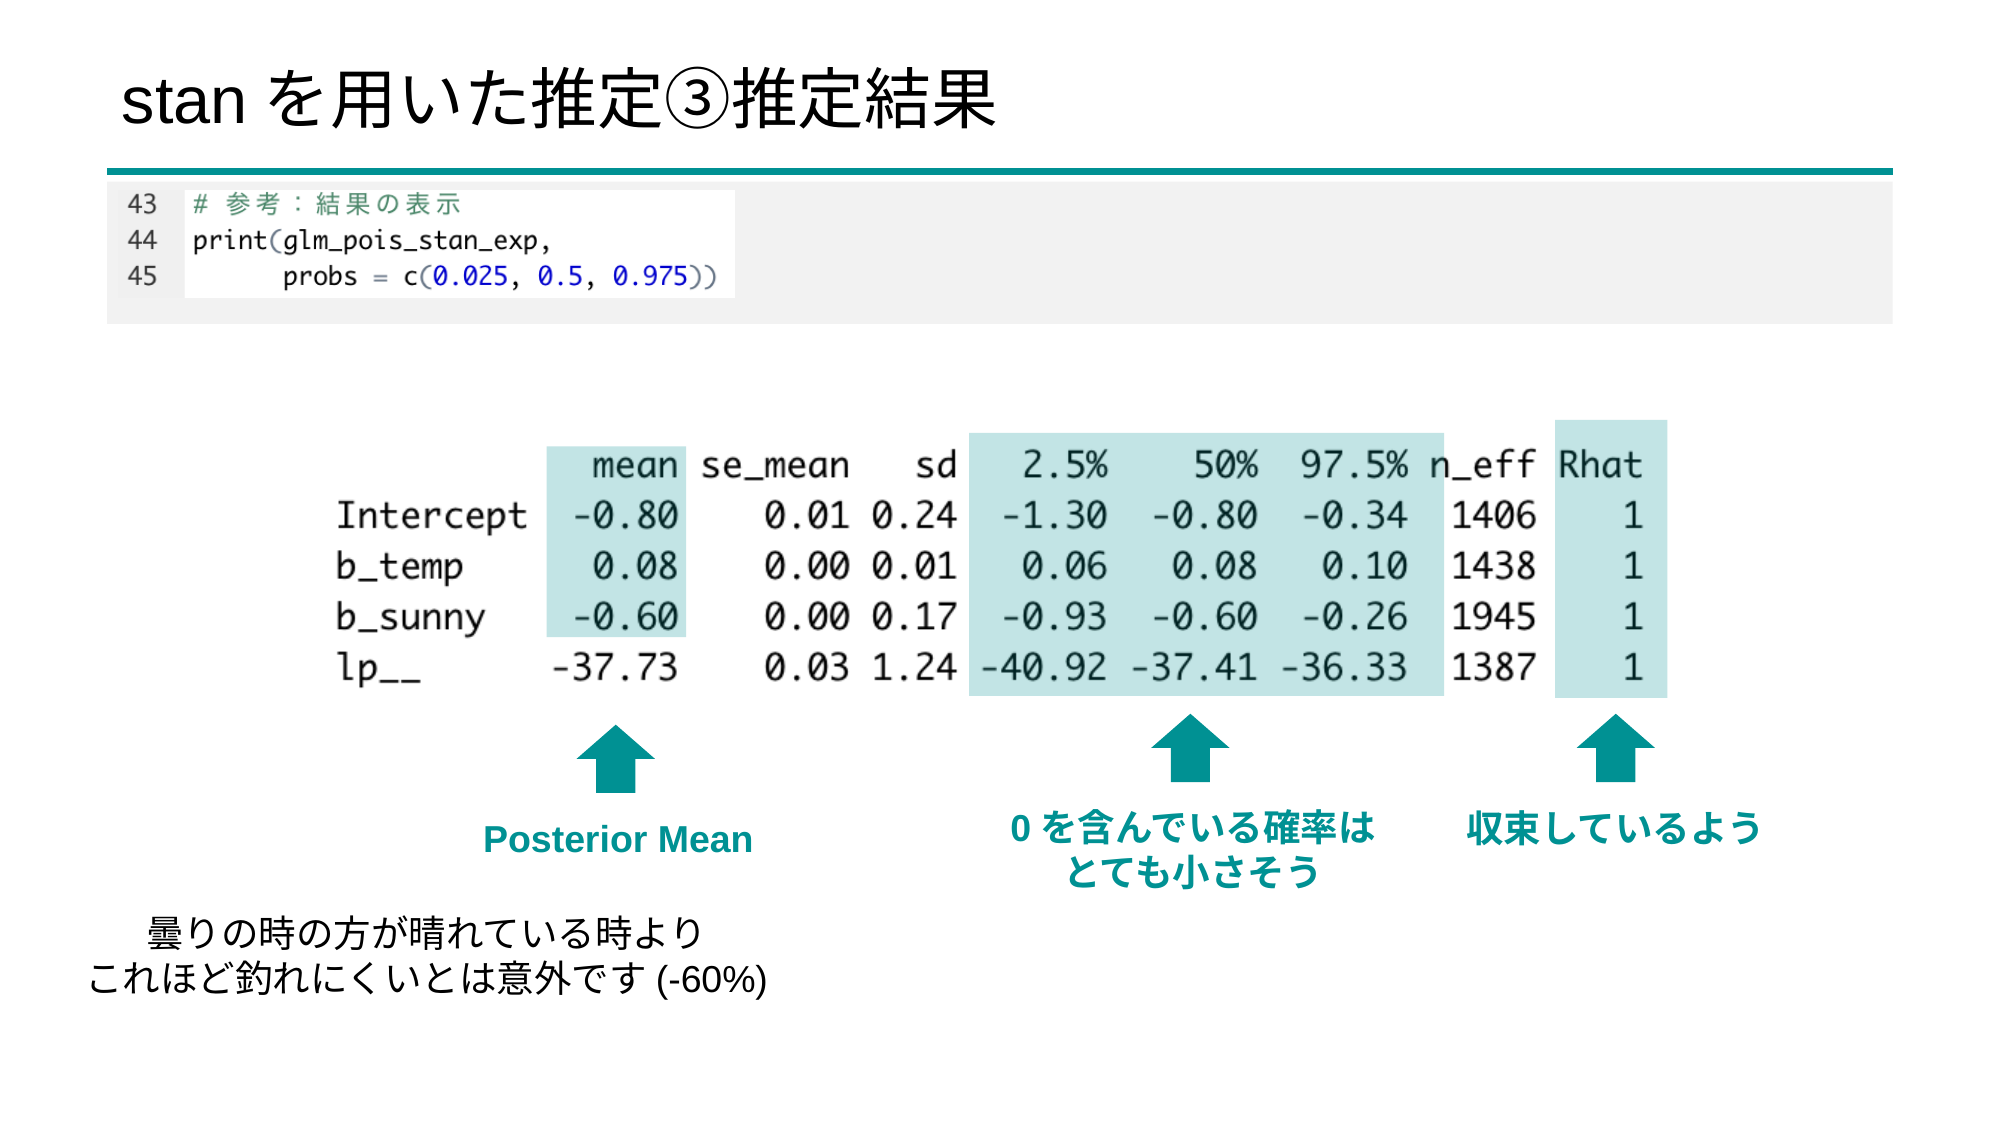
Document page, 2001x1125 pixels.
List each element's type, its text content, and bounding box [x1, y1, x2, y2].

text_box 曇りの時の方が晴れている時より これほど釣れにくいとは意外です(-60%) [70, 902, 783, 1008]
text_box 0を含んでいる確率は とても小さそう [995, 796, 1391, 902]
text_box [573, 723, 658, 794]
text_box [106, 181, 1894, 325]
picture [118, 190, 735, 298]
picture [332, 415, 1685, 710]
text_box Posterior Mean [468, 807, 769, 868]
text_box 収束しているよう [1451, 798, 1781, 858]
text_box [1148, 712, 1233, 784]
text_box stanを用いた推定③推定結果 [107, 49, 1524, 145]
text_box [1573, 712, 1658, 784]
